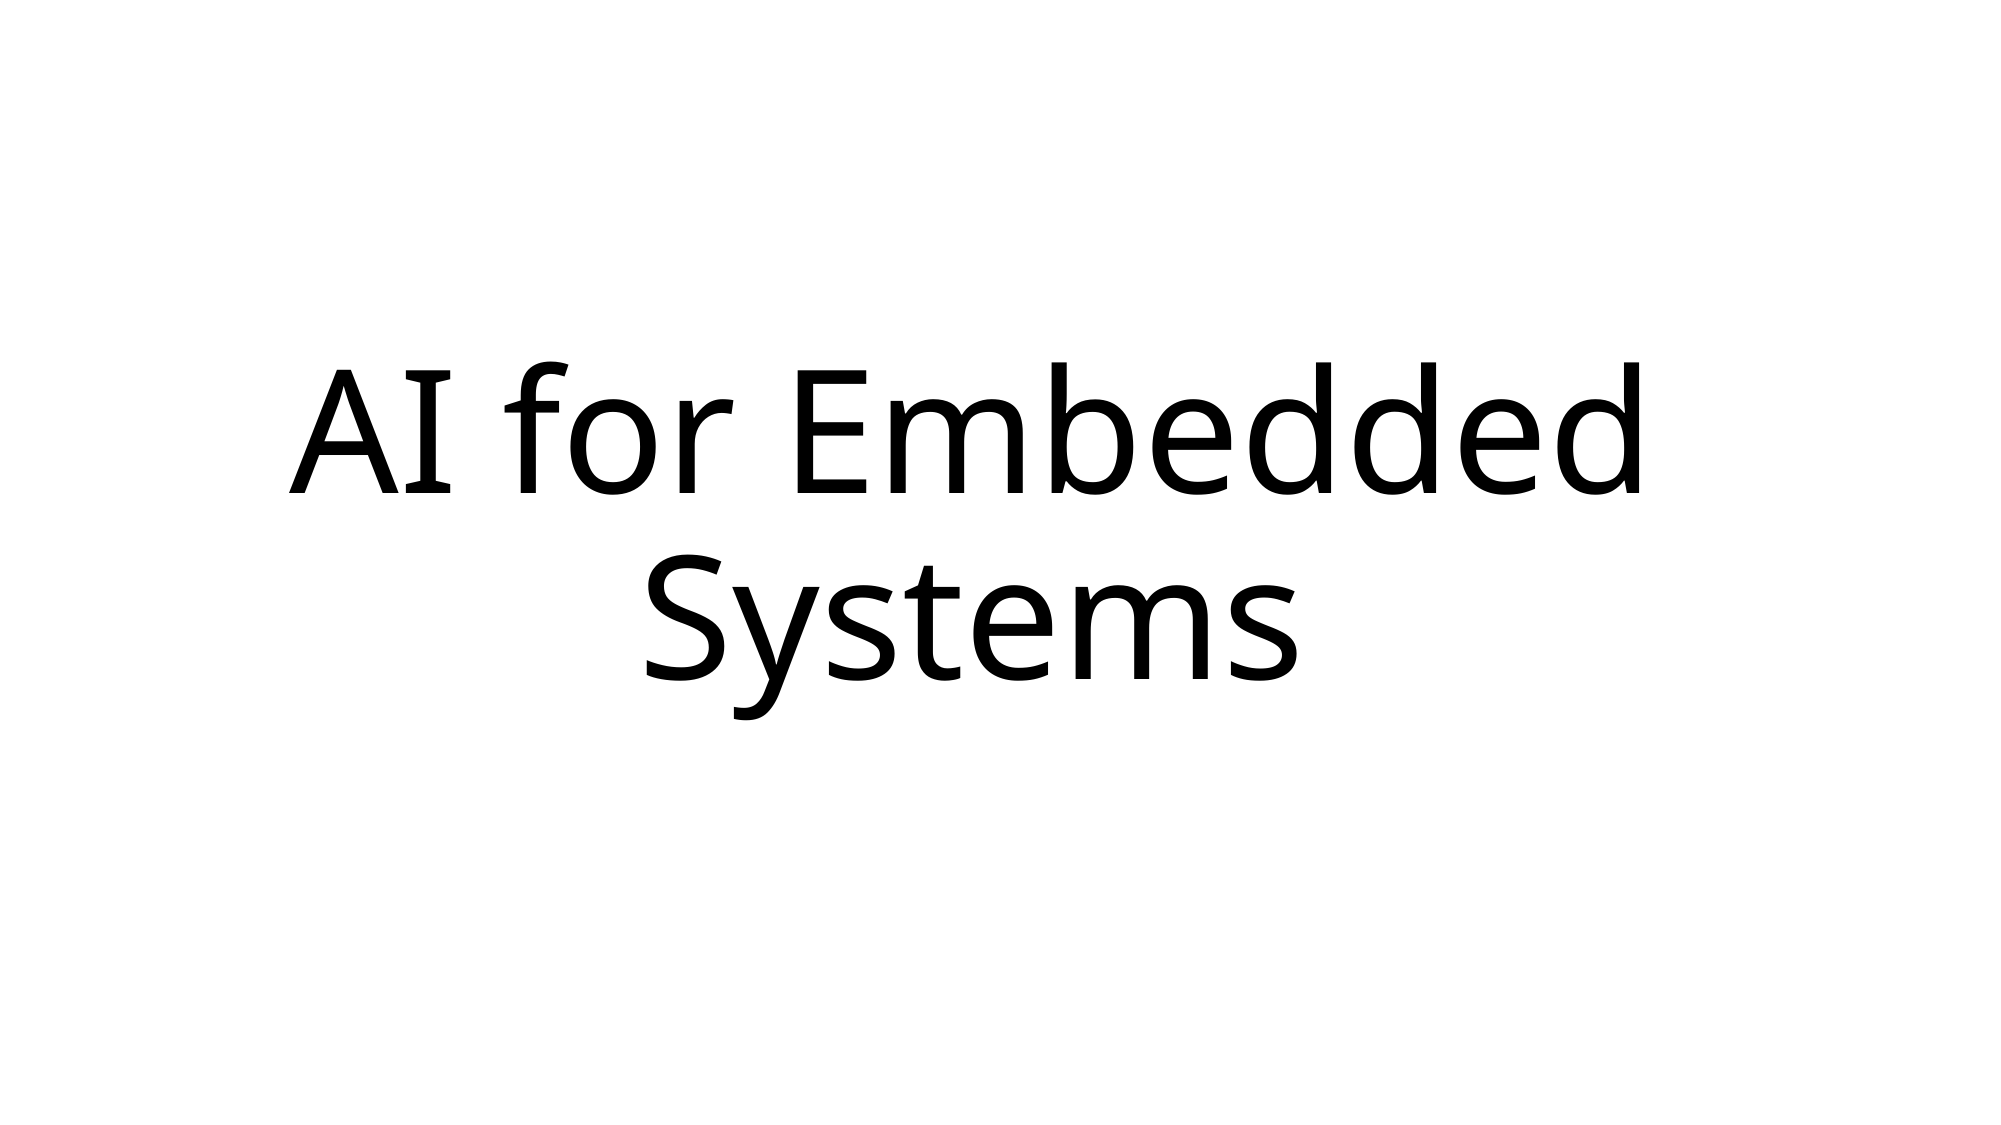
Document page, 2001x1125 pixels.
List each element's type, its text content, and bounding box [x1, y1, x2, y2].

title AI for Embedded Systems [222, 332, 1723, 725]
